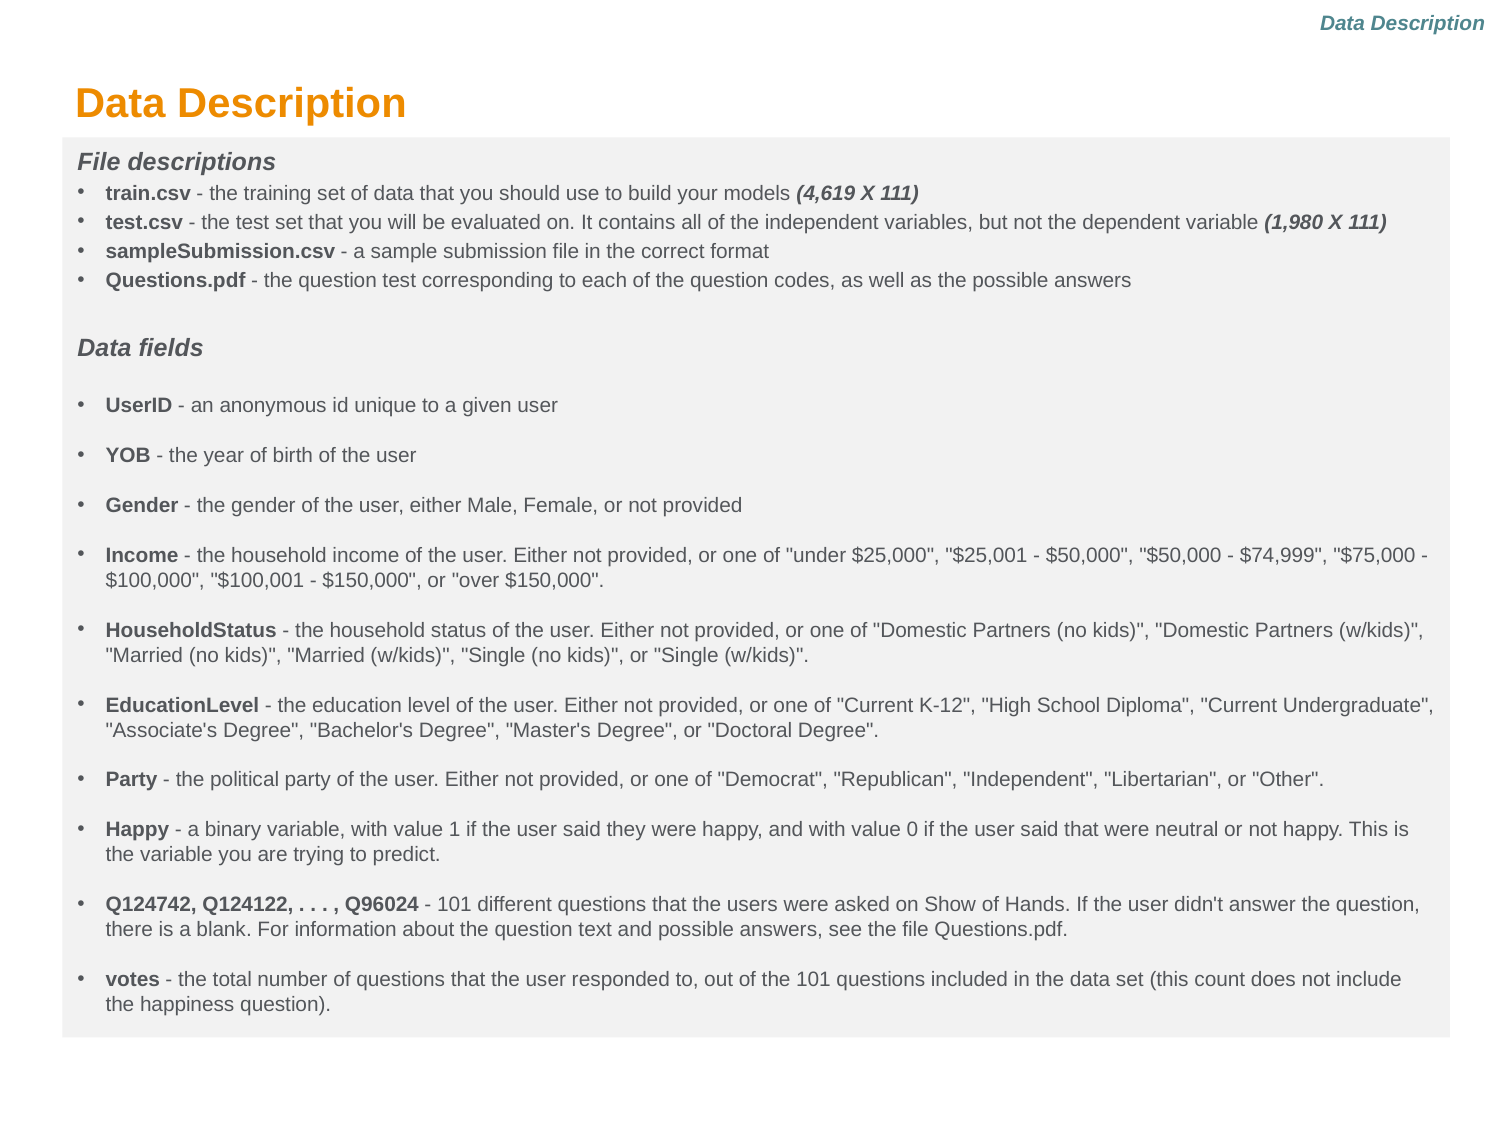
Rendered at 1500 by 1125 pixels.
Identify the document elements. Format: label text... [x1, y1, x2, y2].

title Data Description [74, 74, 1426, 126]
text_box Data Description [1162, 0, 1500, 45]
text_box File descriptions train.csv - the training set of data that you should use to build your models (4,619 X 111) test.csv - the test set that you will be evaluated on. It contains all of the independent variables, but not the dependent variable (1,980 X 111) sampleSubmission.csv - a sample submission file in the correct format Questions.pdf - the question test corresponding to each of the question codes, as well as the possible answers Data fields UserID - an anonymous id unique to a given user YOB - the year of birth of the user Gender - the gender of the user, either Male, Female, or not provided Income - the household income of the user. Either not provided, or one of "under $25,000", "$25,001 - $50,000", "$50,000 - $74,999", "$75,000 - $100,000", "$100,001 - $150,000", or "over $150,000". HouseholdStatus - the household status of the user. Either not provided, or one of "Domestic Partners (no kids)", "Domestic Partners (w/kids)", "Married (no kids)", "Married (w/kids)", "Single (no kids)", or "Single (w/kids)". EducationLevel - the education level of the user. Either not provided, or one of "Current K-12", "High School Diploma", "Current Undergraduate", "Associate's Degree", "Bachelor's Degree", "Master's Degree", or "Doctoral Degree". Party - the political party of the user. Either not provided, or one of "Democrat", "Republican", "Independent", "Libertarian", or "Other". Happy - a binary variable, with value 1 if the user said they were happy, and with value 0 if the user said that were neutral or not happy. This is the variable you are trying to predict. Q124742, Q124122, . . . , Q96024 - 101 different questions that the users were asked on Show of Hands. If the user didn't answer the question, there is a blank. For information about the question text and possible answers, see the file Questions.pdf. votes - the total number of questions that the user responded to, out of the 101 questions included in the data set (this count does not include the happiness question). [62, 137, 1450, 1038]
